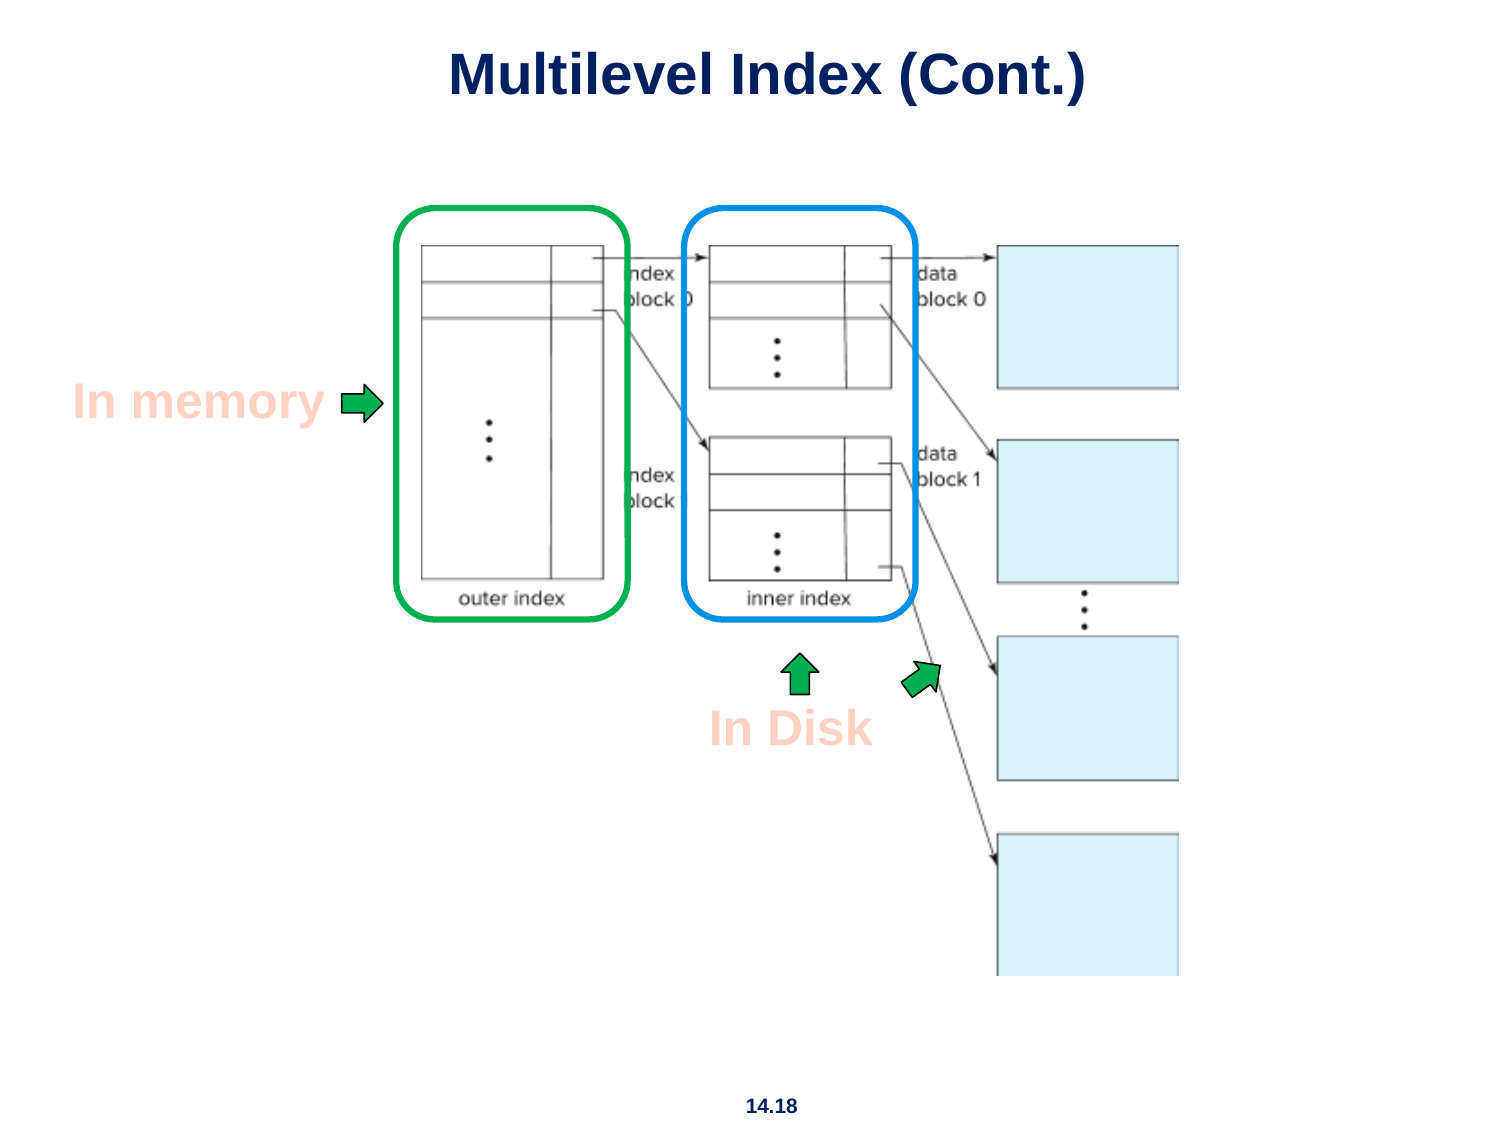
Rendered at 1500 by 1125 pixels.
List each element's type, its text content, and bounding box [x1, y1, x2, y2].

text_box [684, 208, 916, 243]
picture [420, 245, 1179, 977]
title Multilevel Index (Cont.) [105, 41, 1431, 115]
text_box In memory [57, 361, 341, 437]
text_box [341, 384, 384, 423]
text_box [396, 208, 628, 615]
